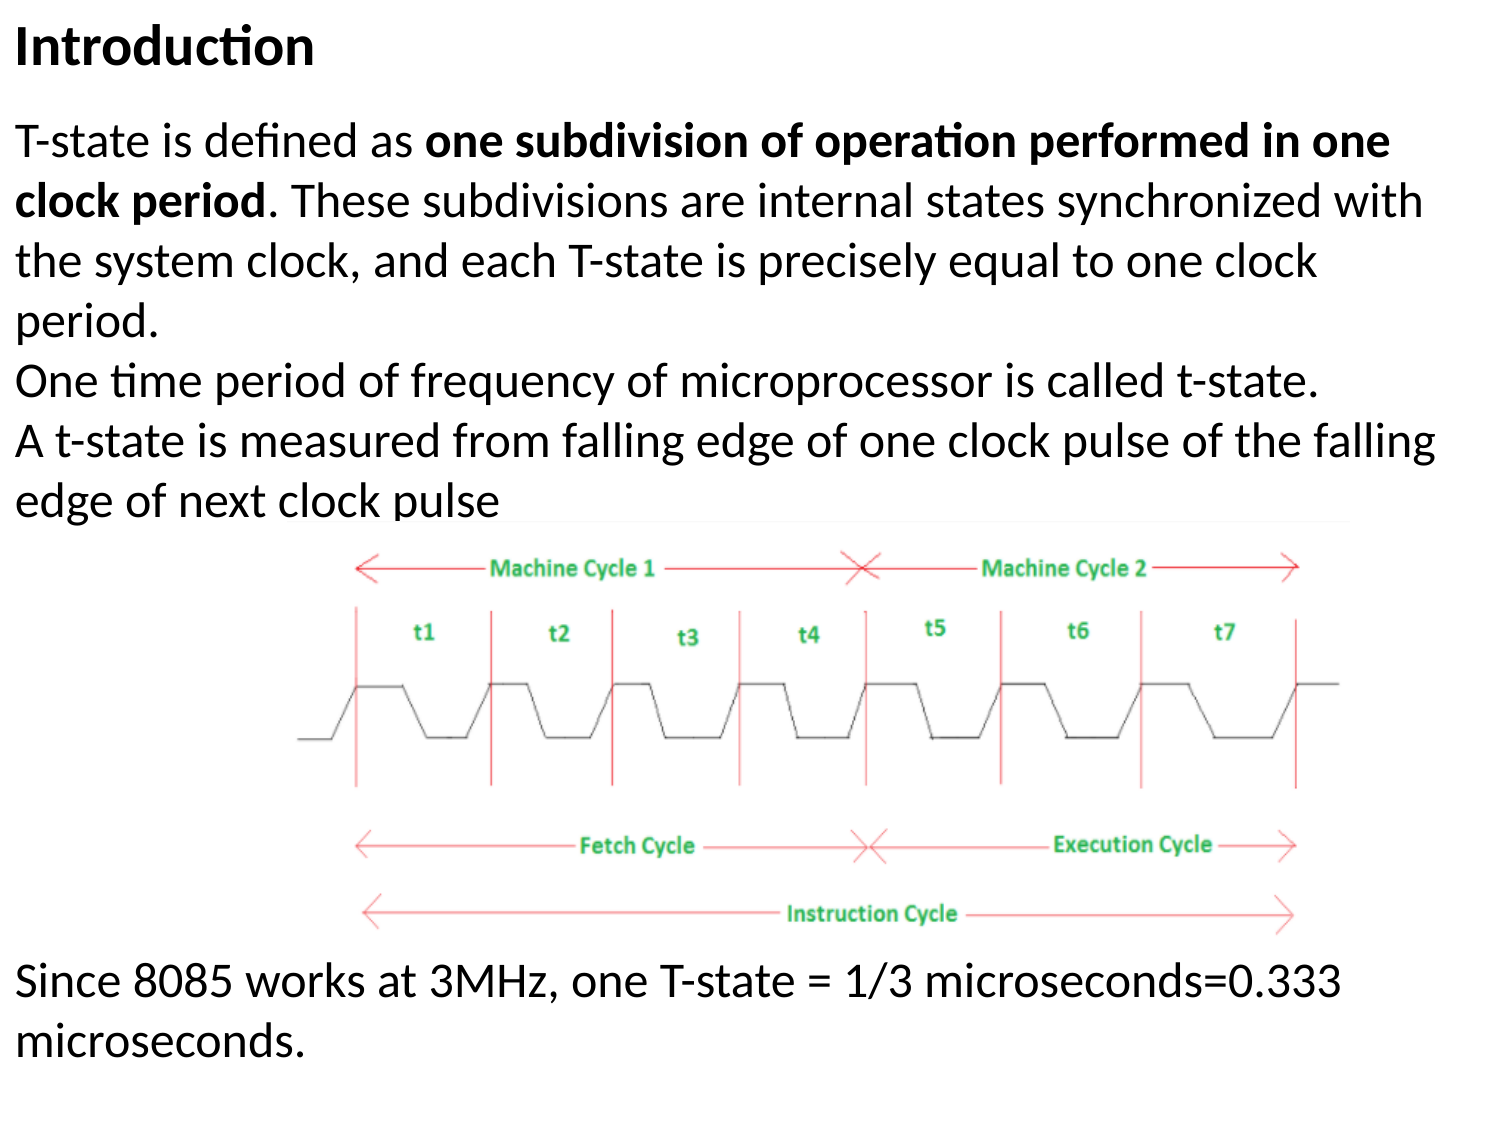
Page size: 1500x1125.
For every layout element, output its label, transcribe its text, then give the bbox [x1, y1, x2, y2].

text_box Introduction [0, 0, 1475, 85]
text_box T-state is defined as one subdivision of operation performed in one clock period. These subdivisions are internal states synchronized with the system clock, and each T-state is precisely equal to one clock period. One time period of frequency of microprocessor is called t-state. A t-state is measured from falling edge of one clock pulse of the falling edge of next clock pulse Since 8085 works at 3MHz, one T-state = 1/3 microseconds=0.333 microseconds. [0, 99, 1475, 1125]
picture [287, 521, 1351, 951]
